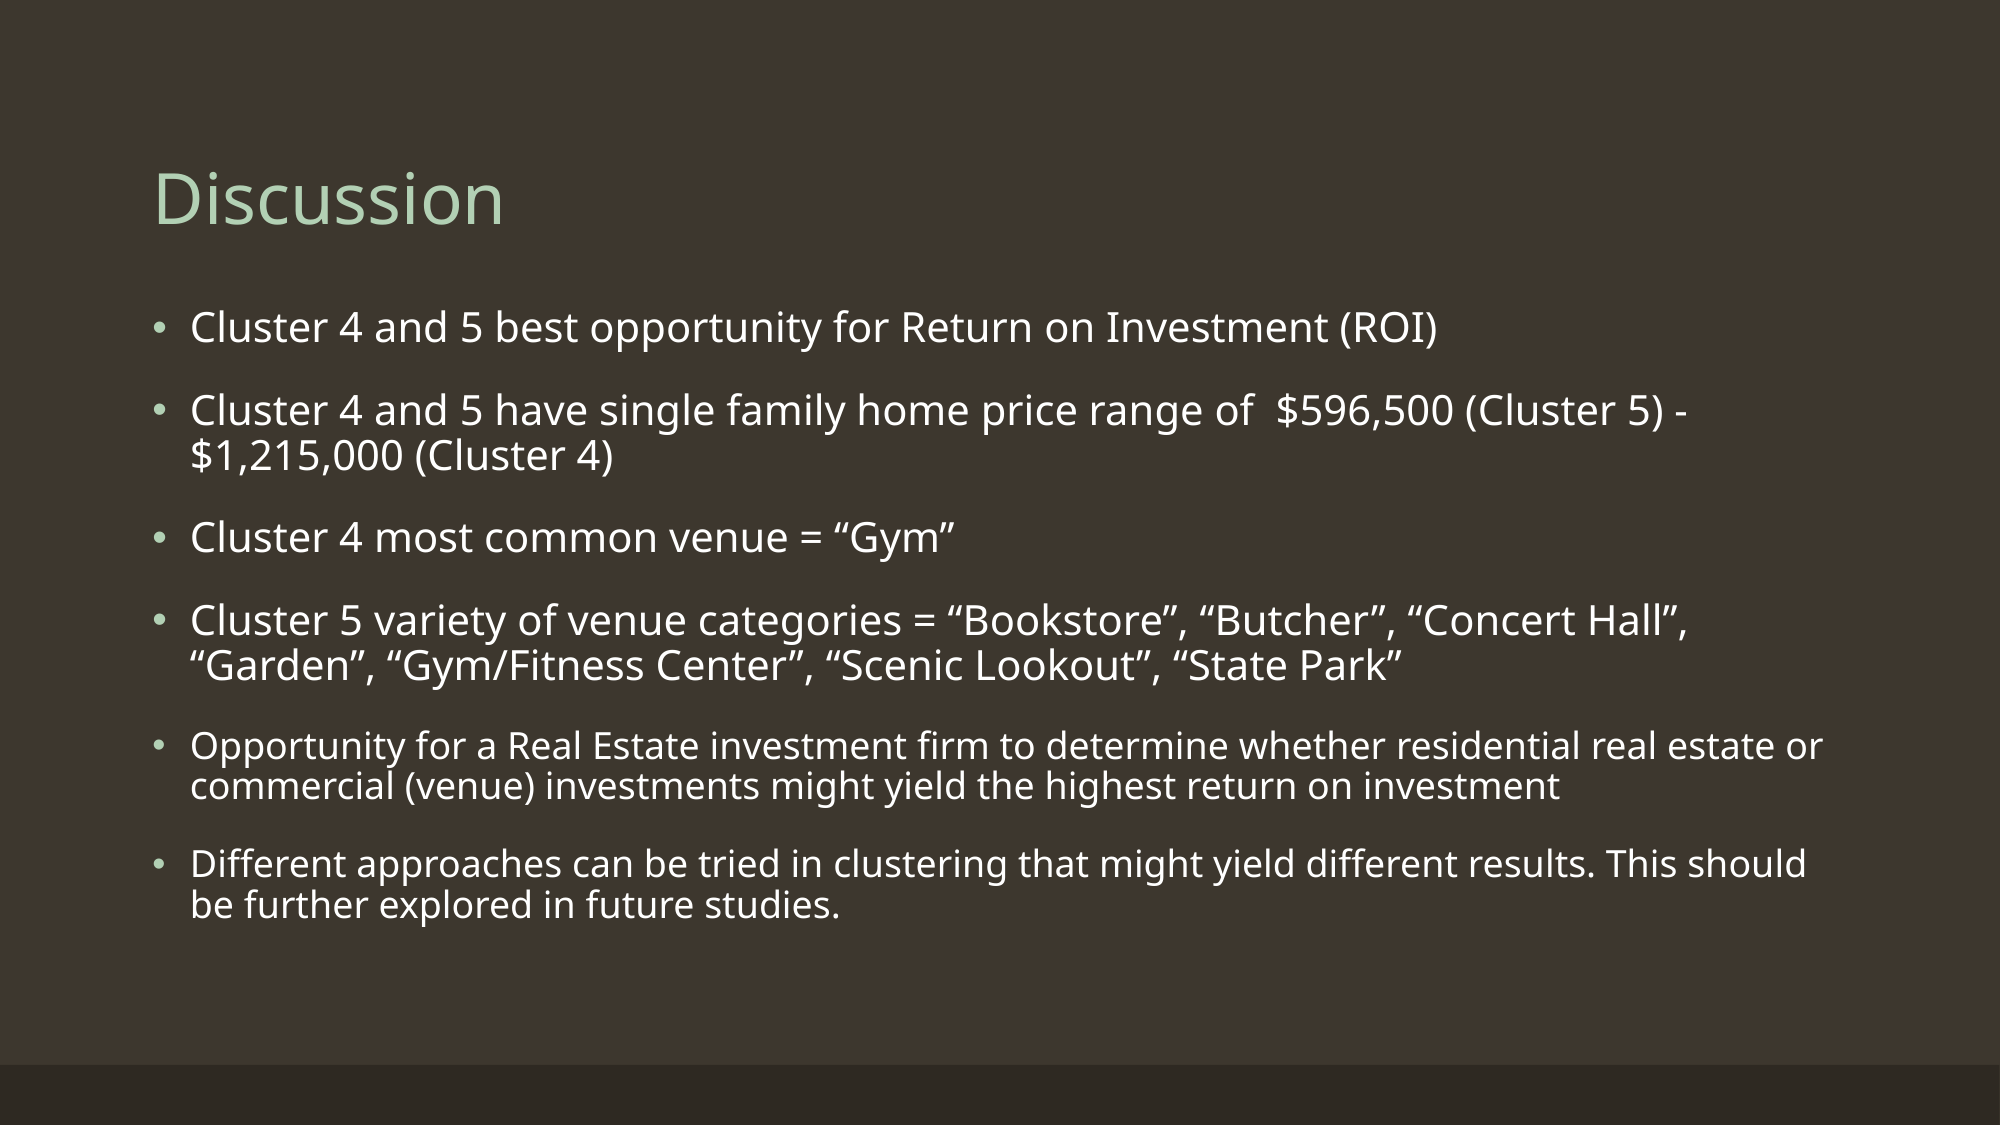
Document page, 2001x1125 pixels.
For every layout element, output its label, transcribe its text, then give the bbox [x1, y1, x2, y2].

title Discussion [137, 59, 1863, 248]
list Cluster 4 and 5 best opportunity for Return on Investment (ROI) Cluster 4 and 5 have single family home price range of $596,500 (Cluster 5) - $1,215,000 (Cluster 4) Cluster 4 most common venue = “Gym” Cluster 5 variety of venue categories = “Bookstore”, “Butcher”, “Concert Hall”, “Garden”, “Gym/Fitness Center”, “Scenic Lookout”, “State Park” Opportunity for a Real Estate investment firm to determine whether residential real estate or commercial (venue) investments might yield the highest return on investment Different approaches can be tried in clustering that might yield different results. This should be further explored in future studies. [137, 299, 1863, 1014]
